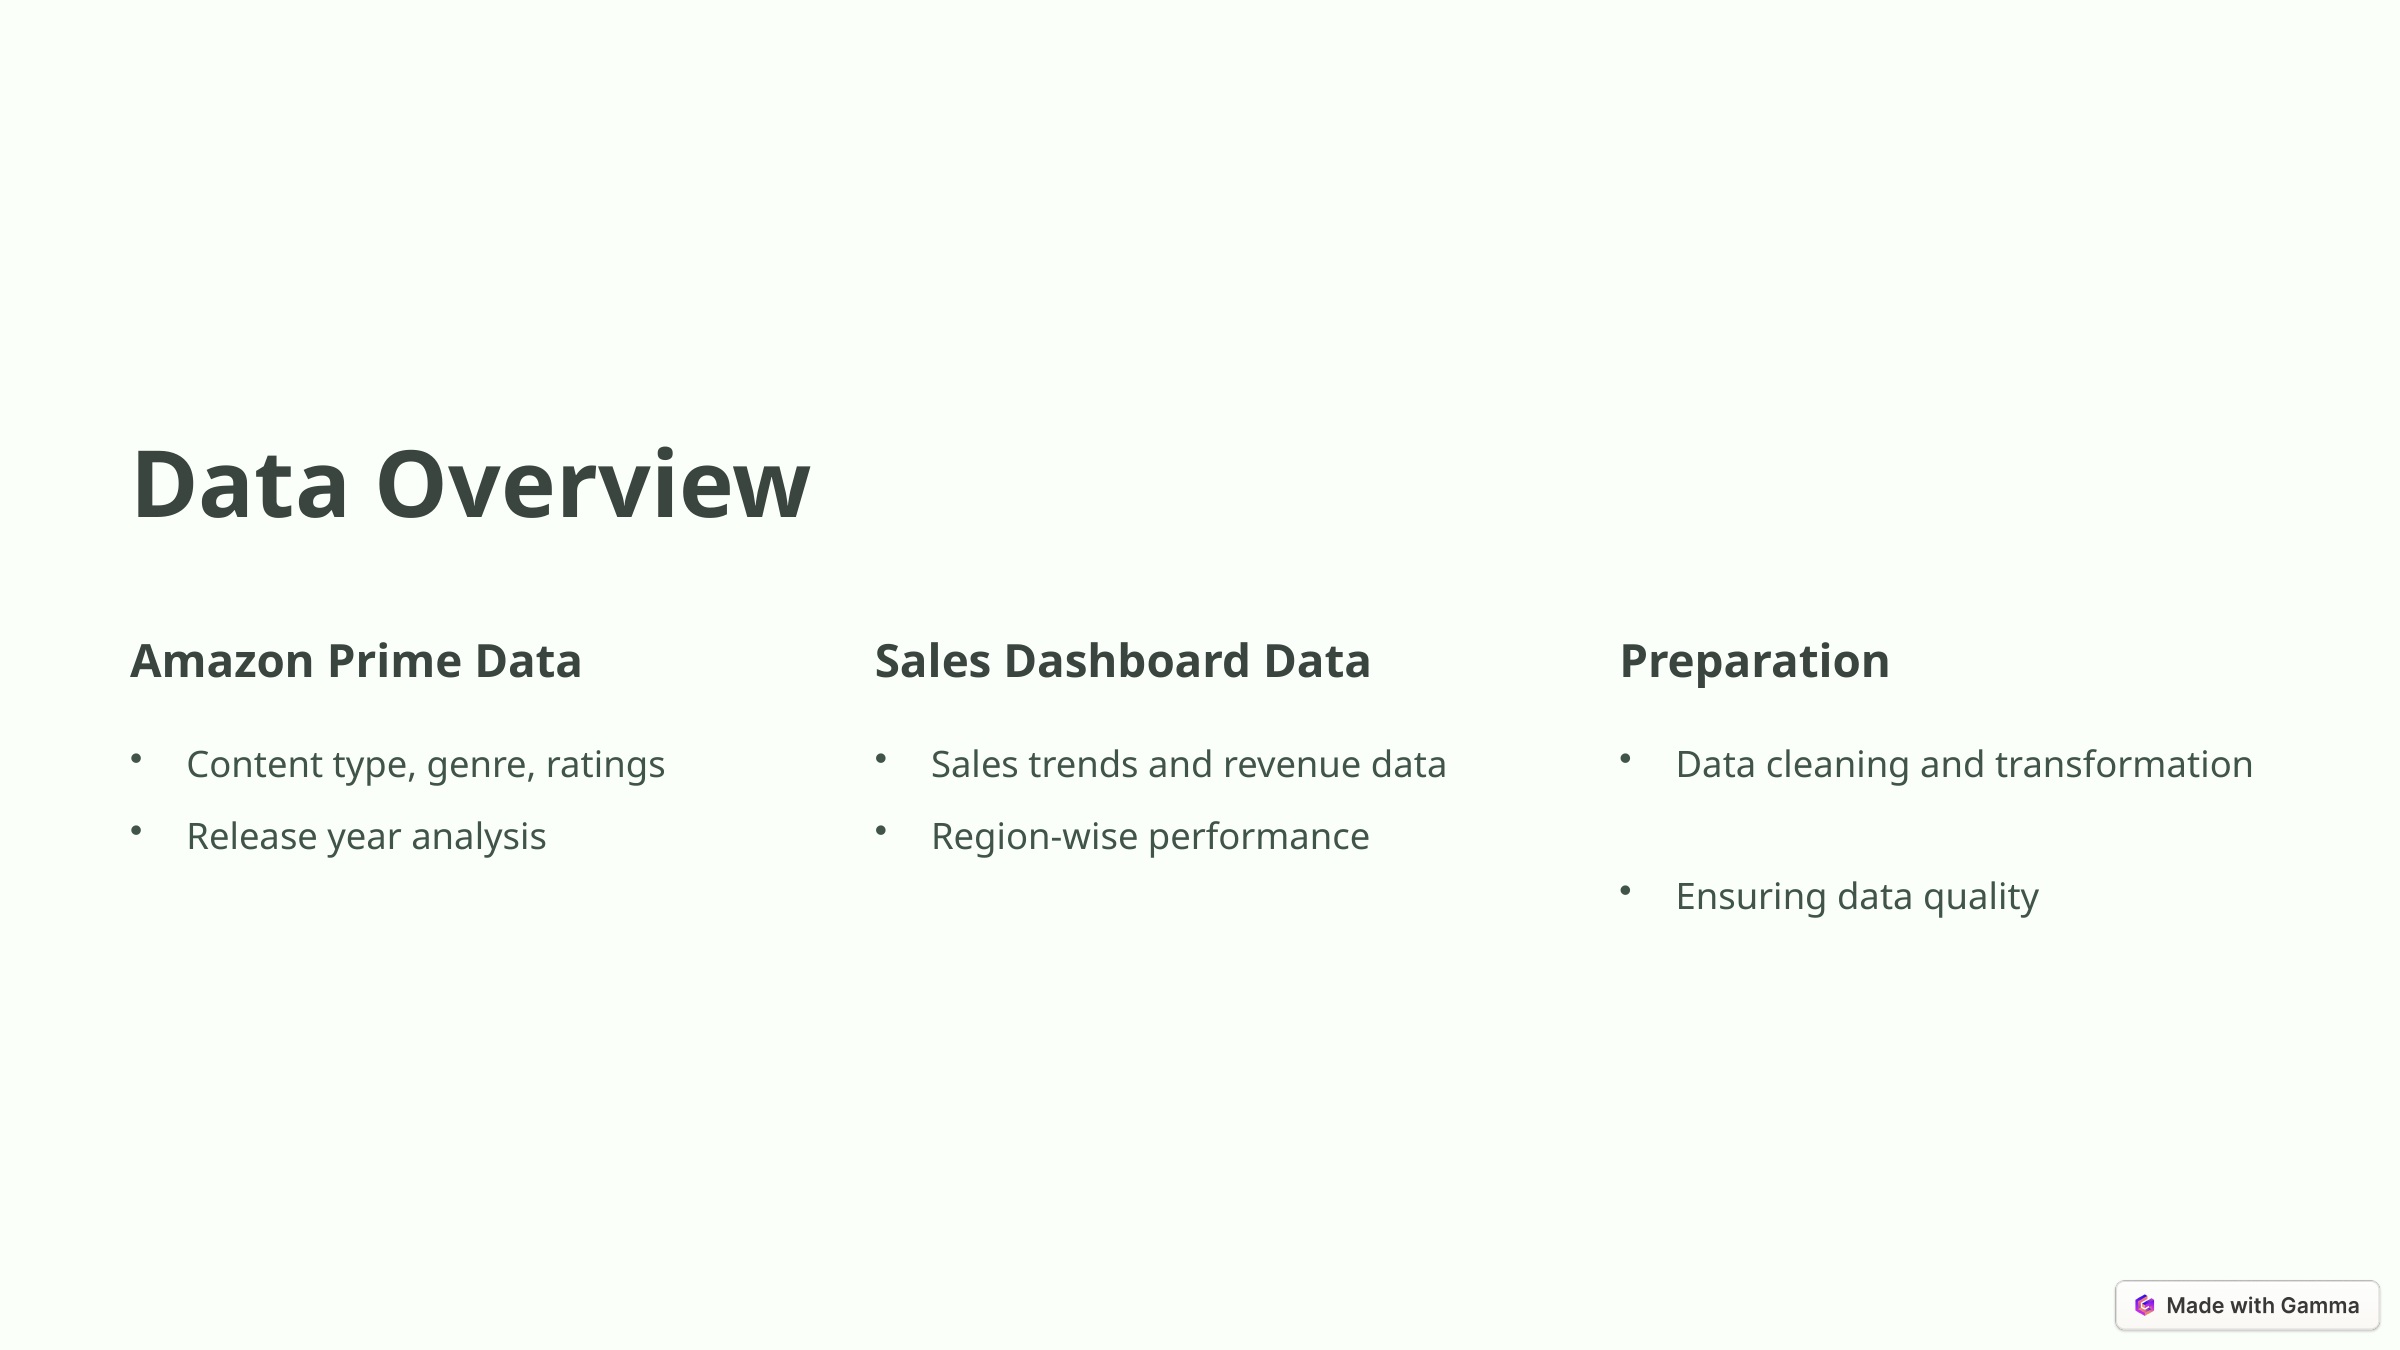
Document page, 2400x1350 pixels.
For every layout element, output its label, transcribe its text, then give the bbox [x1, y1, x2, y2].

text_box Sales trends and revenue data [874, 724, 1528, 785]
picture [2106, 1271, 2389, 1339]
text_box Region-wise performance [874, 797, 1528, 857]
text_box Data Overview [130, 420, 1061, 537]
text_box Preparation [1619, 629, 2085, 688]
text_box Content type, genre, ratings [130, 724, 783, 785]
text_box Release year analysis [130, 797, 783, 857]
text_box Ensuring data quality [1619, 857, 2272, 917]
text_box Amazon Prime Data [130, 629, 603, 688]
text_box Sales Dashboard Data [874, 629, 1391, 688]
text_box Data cleaning and transformation [1619, 724, 2272, 844]
